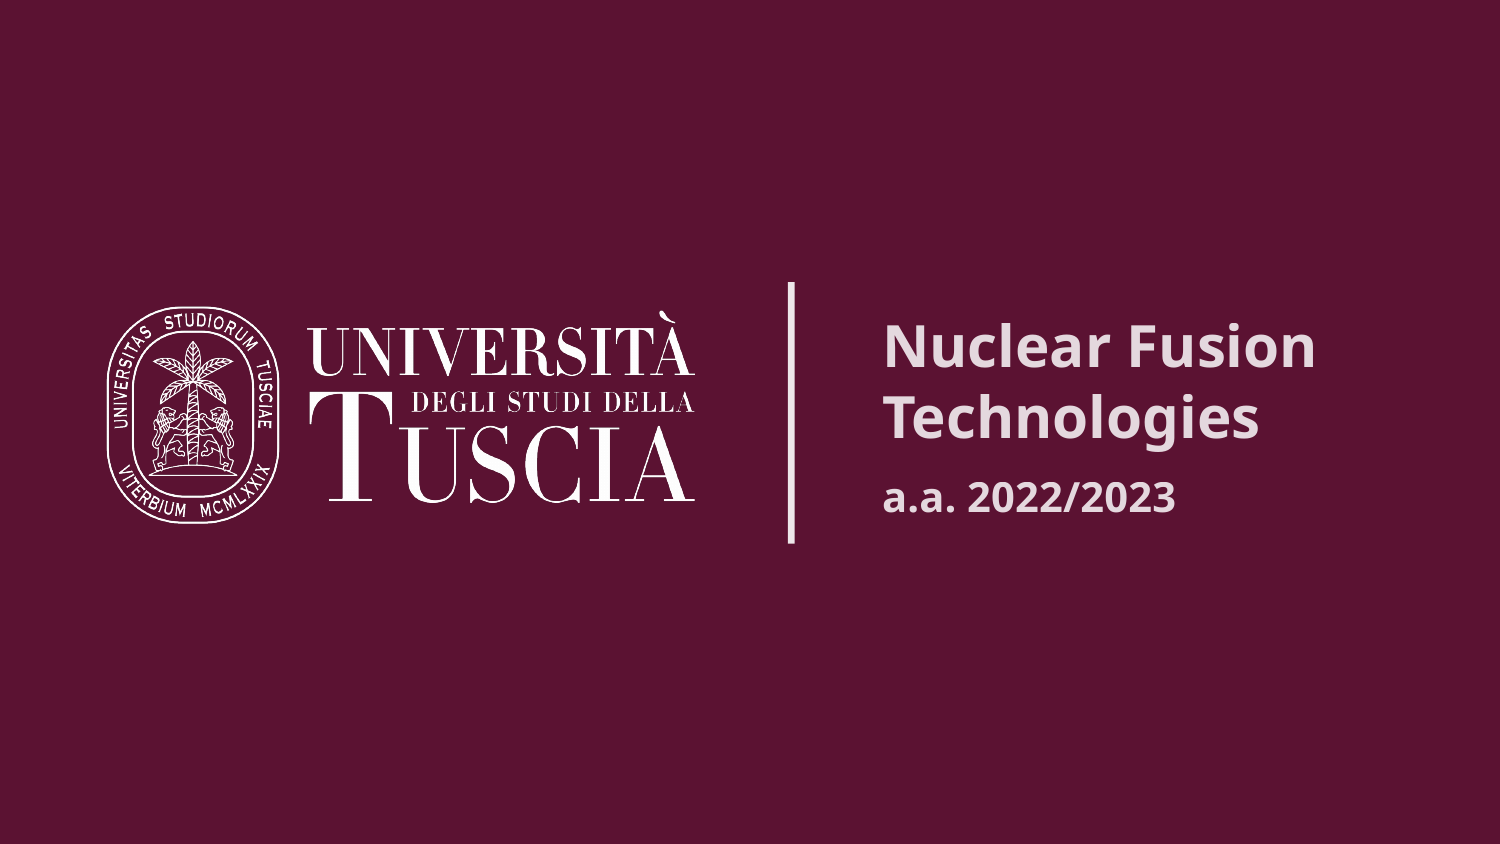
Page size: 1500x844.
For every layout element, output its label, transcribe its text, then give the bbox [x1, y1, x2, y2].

picture [46, 235, 734, 606]
text_box Nuclear Fusion Technologies a.a. 2022/2023 [867, 301, 1422, 529]
